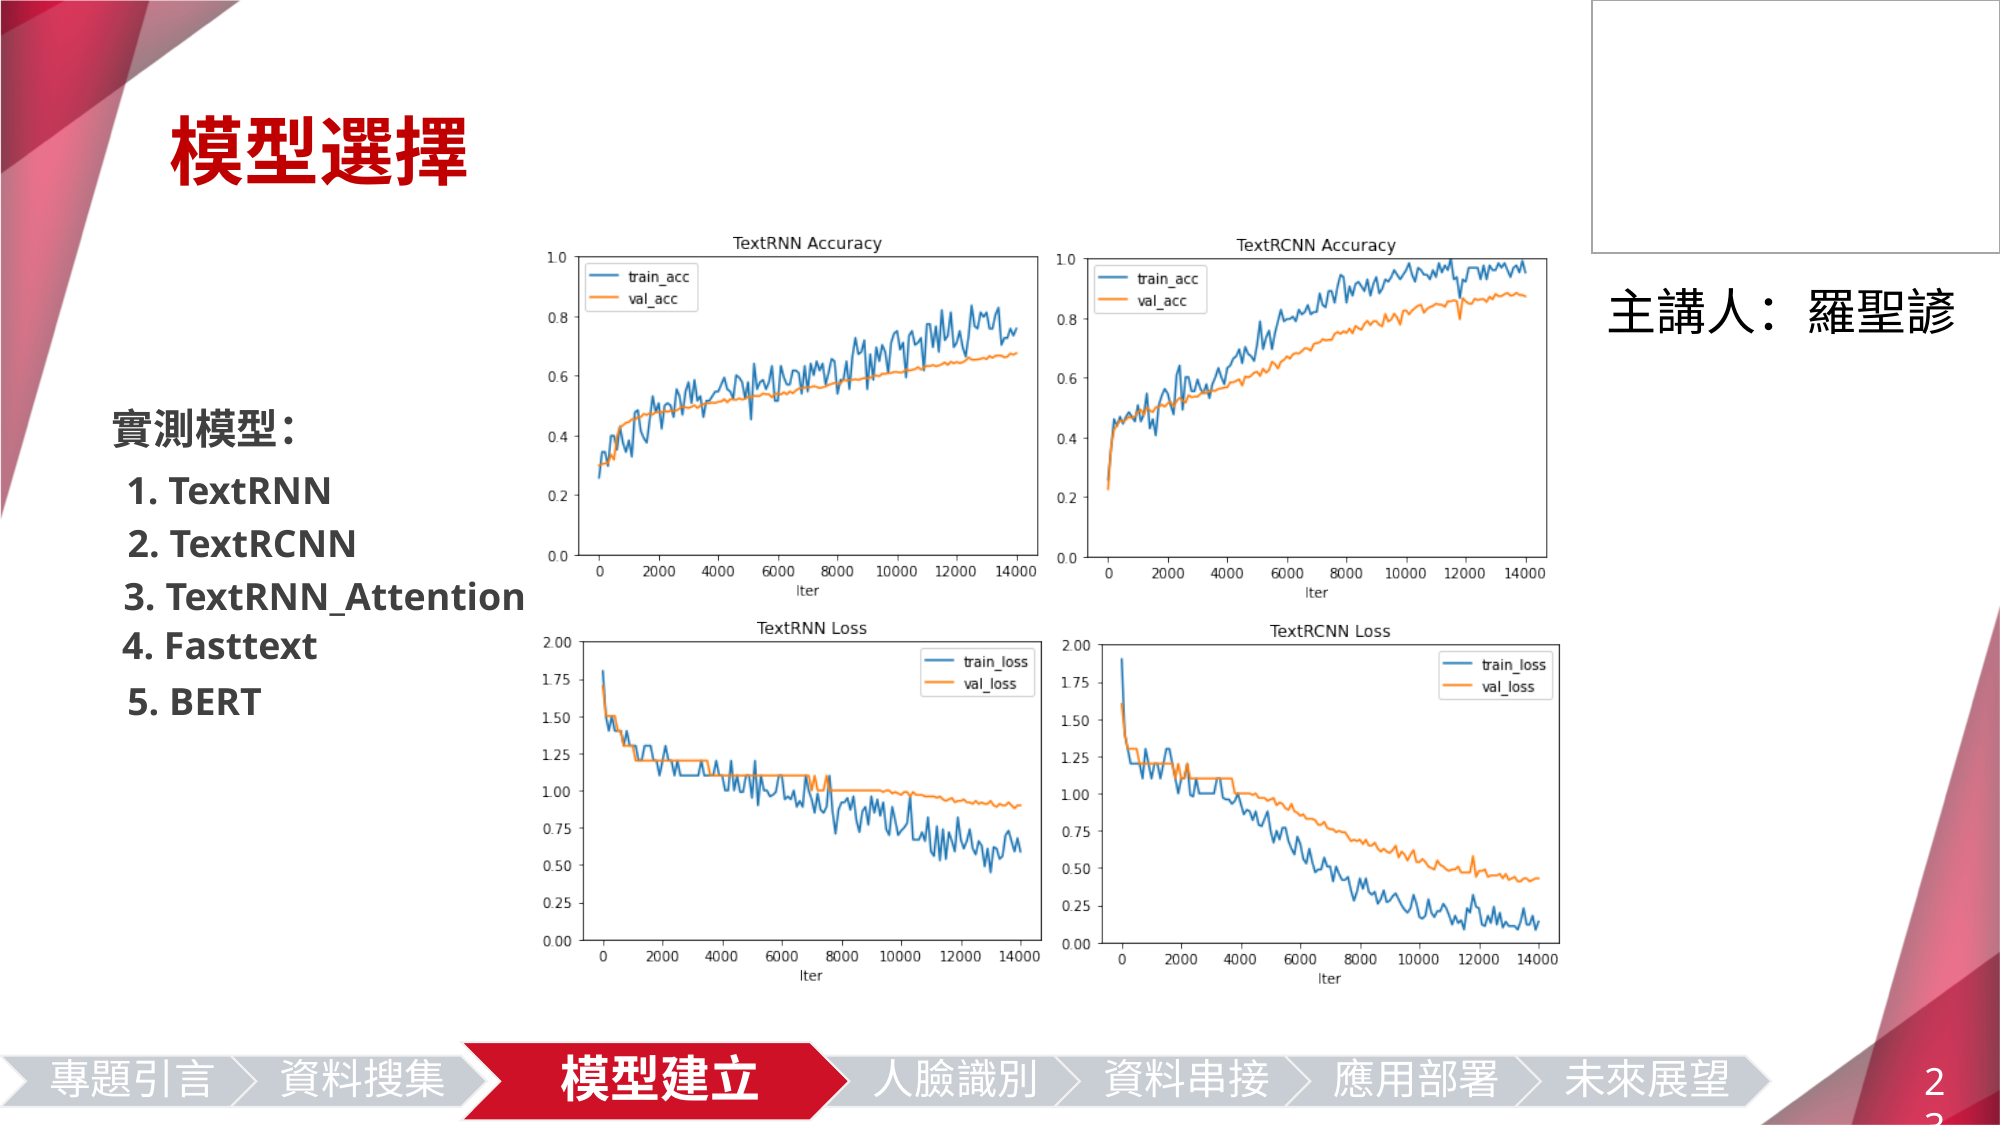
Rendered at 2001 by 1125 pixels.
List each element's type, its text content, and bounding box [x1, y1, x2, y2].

text_box 1. TextRNN [111, 459, 348, 512]
text_box 3. TextRNN_Attention [108, 565, 542, 626]
picture [537, 226, 1556, 609]
picture [532, 611, 1570, 995]
text_box 2. TextRCNN [103, 512, 373, 573]
picture [1, 1, 303, 519]
text_box 實測模型： [96, 395, 328, 461]
text_box 模型選擇 [154, 96, 485, 202]
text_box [0, 1022, 1772, 1125]
text_box 主講人：羅聖諺 [1591, 273, 2000, 348]
picture [1698, 606, 2000, 1124]
text_box 5. BERT [112, 670, 277, 731]
text_box [1591, 0, 2000, 254]
text_box 4. Fasttext [107, 614, 333, 675]
text_box 23 [1909, 1050, 1979, 1125]
